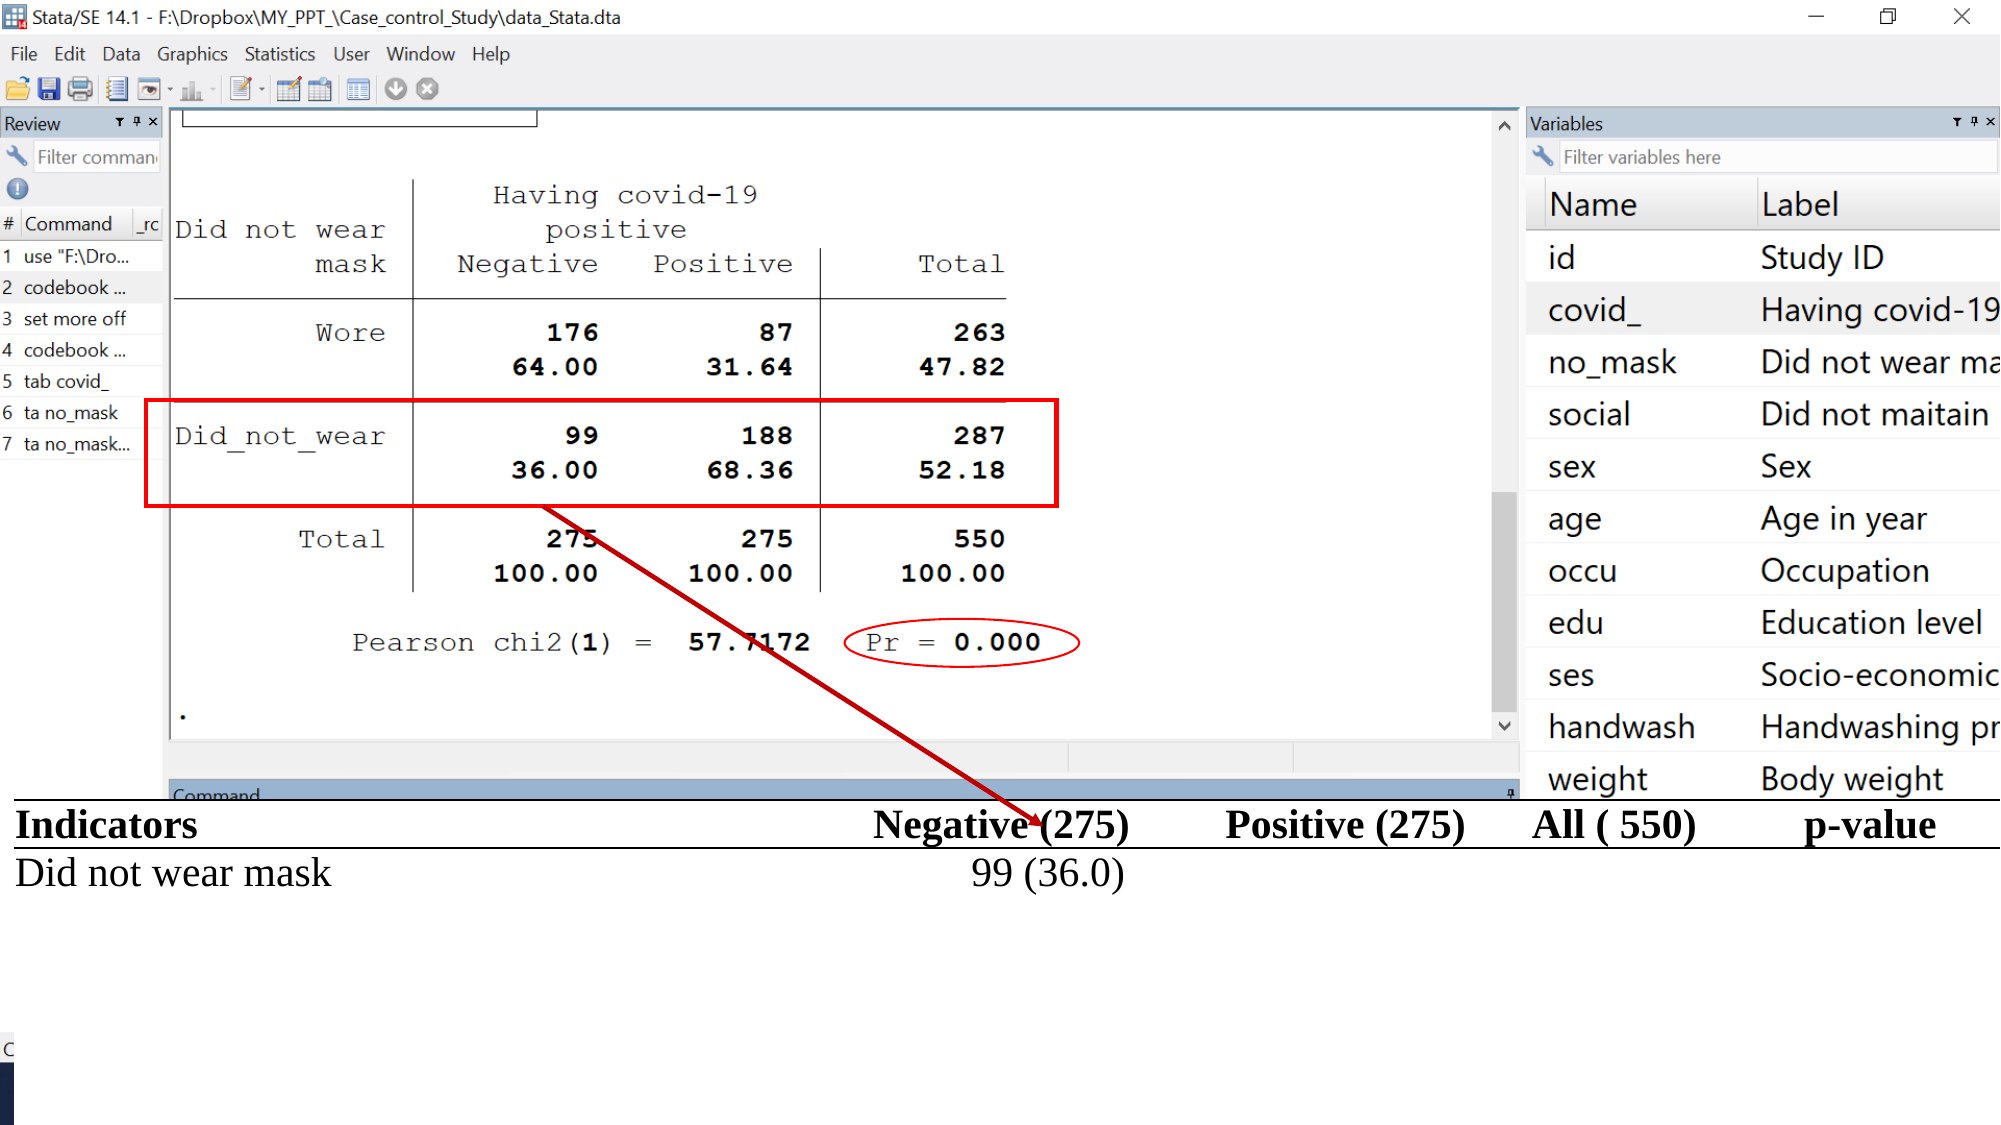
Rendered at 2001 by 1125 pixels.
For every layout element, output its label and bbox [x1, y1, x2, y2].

text_box [542, 506, 1044, 827]
picture [0, 0, 2000, 1125]
